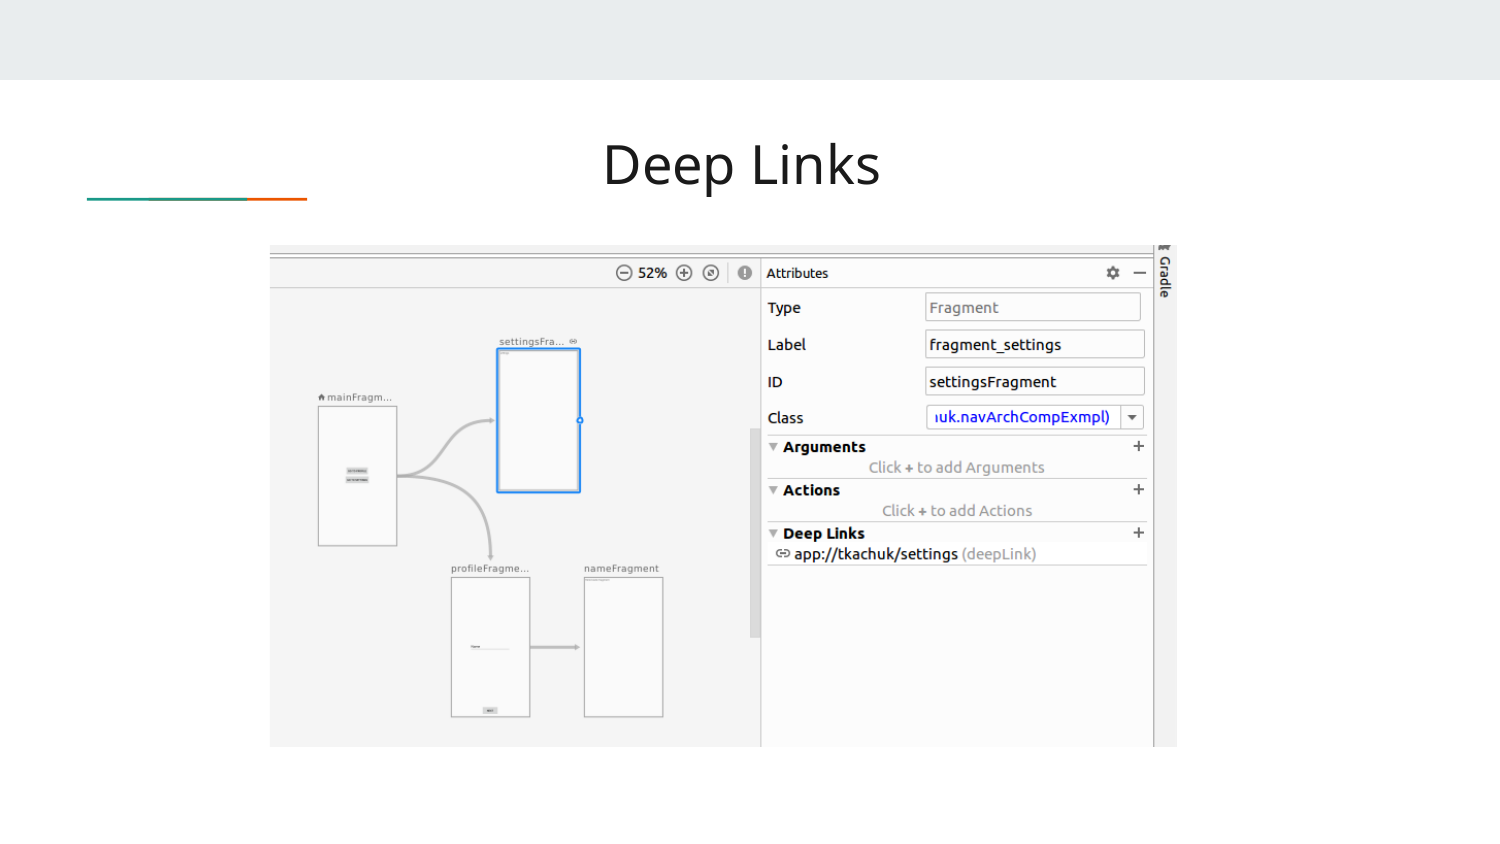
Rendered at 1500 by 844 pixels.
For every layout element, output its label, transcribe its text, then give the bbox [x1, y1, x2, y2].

picture [269, 245, 1231, 748]
text_box Deep Links [0, 115, 1492, 210]
